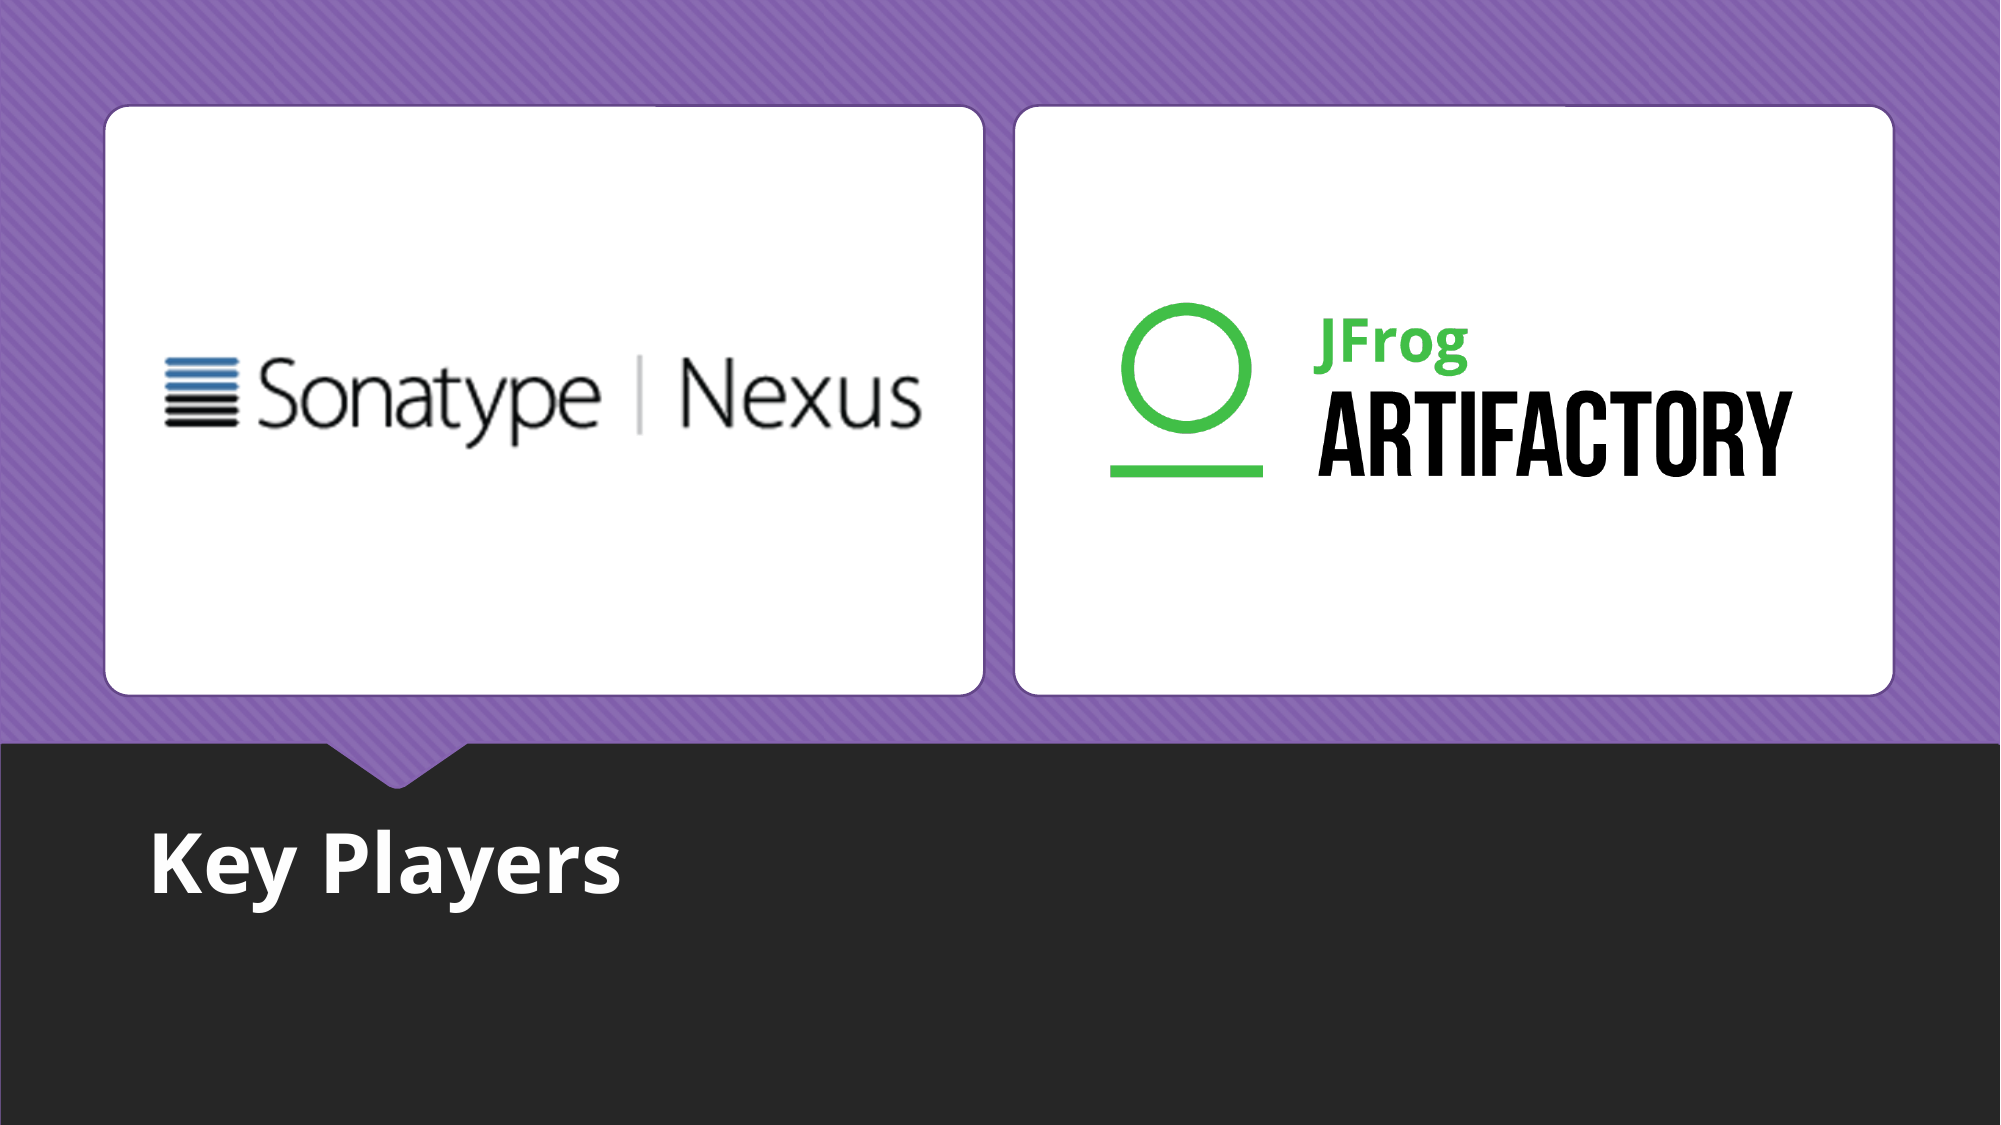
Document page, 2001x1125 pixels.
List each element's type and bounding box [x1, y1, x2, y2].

picture [1039, 262, 1868, 539]
text_box [0, 0, 2000, 742]
picture [129, 262, 958, 538]
text_box [0, 742, 2000, 1125]
text_box [102, 104, 986, 698]
text_box [1012, 104, 1896, 698]
